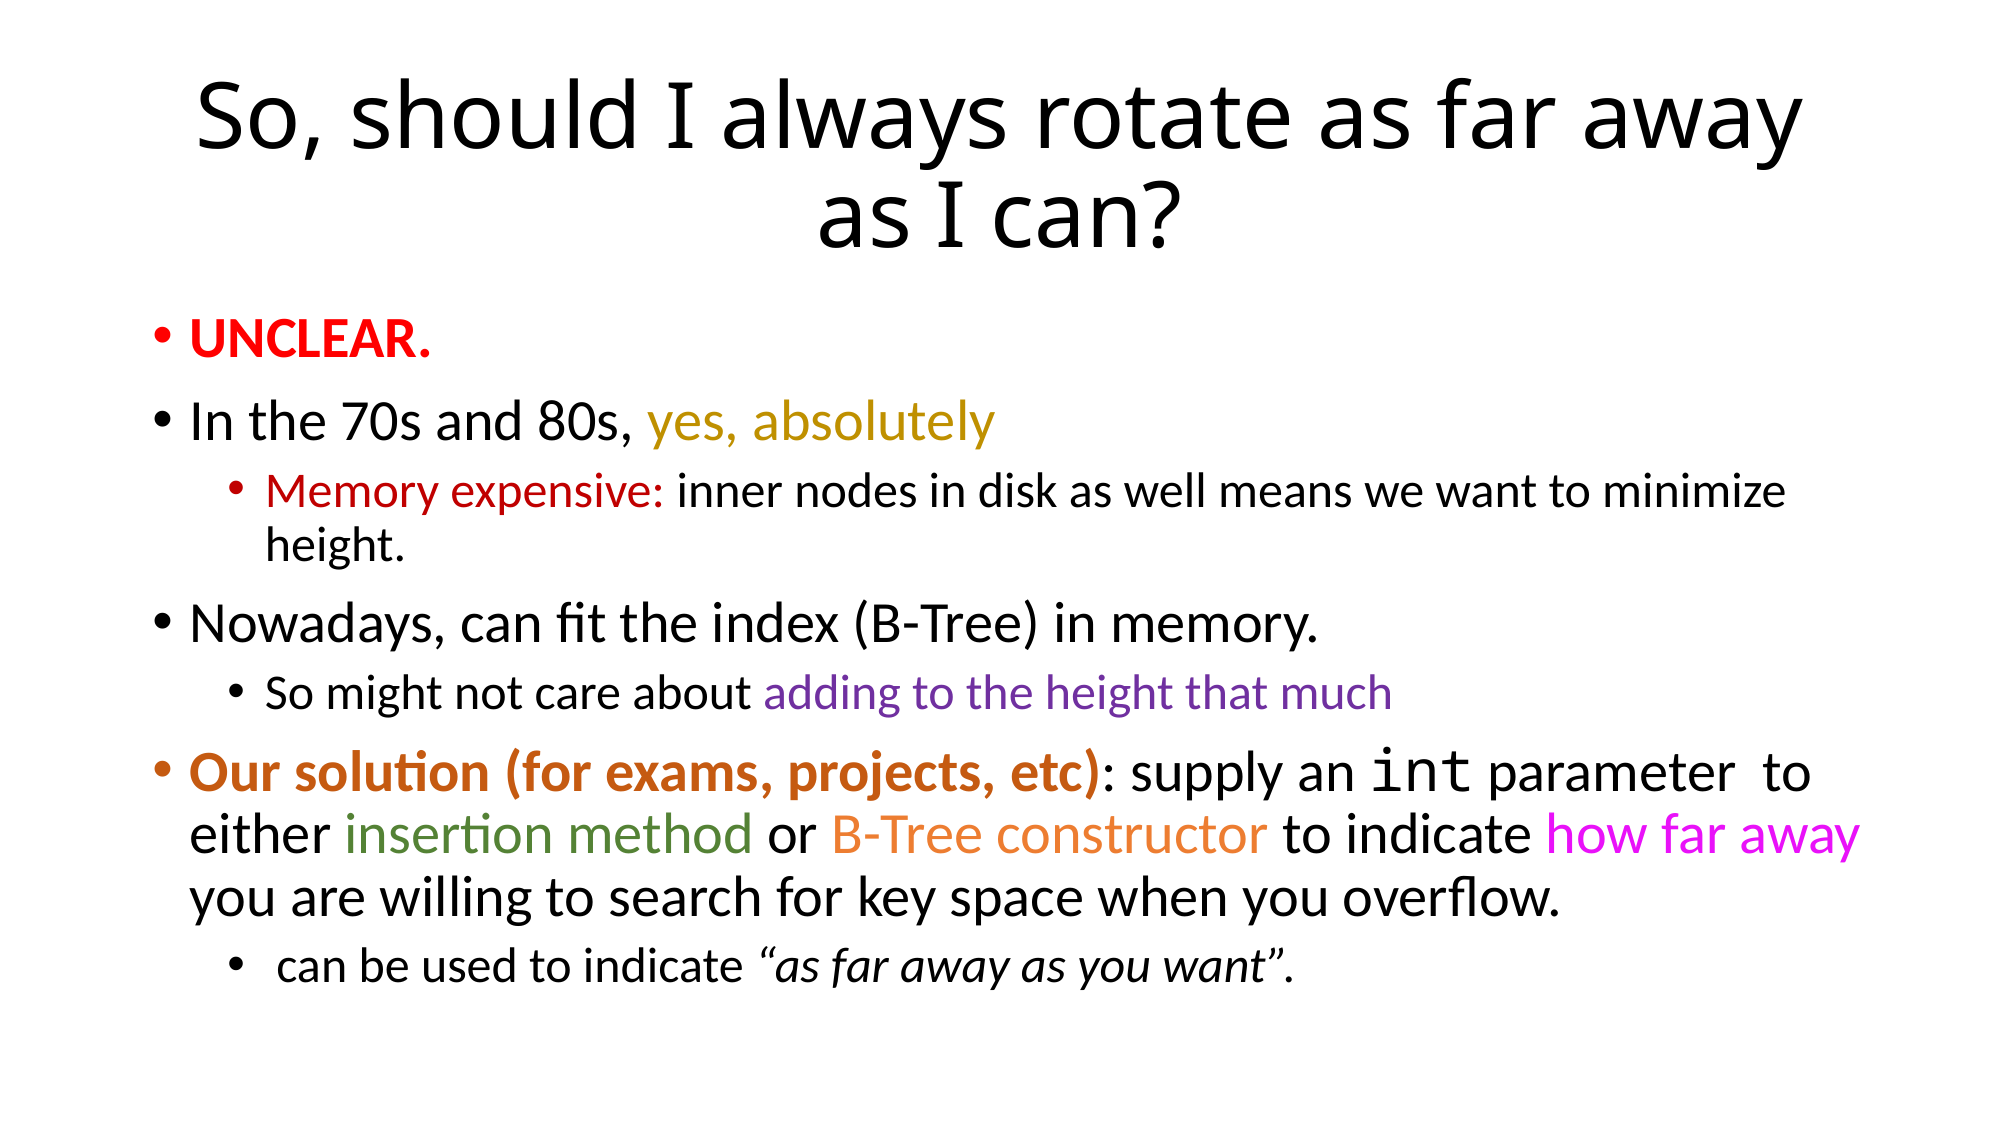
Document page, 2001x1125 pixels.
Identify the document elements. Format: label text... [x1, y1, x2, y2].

title So, should I always rotate as far away as I can? [137, 59, 1863, 278]
